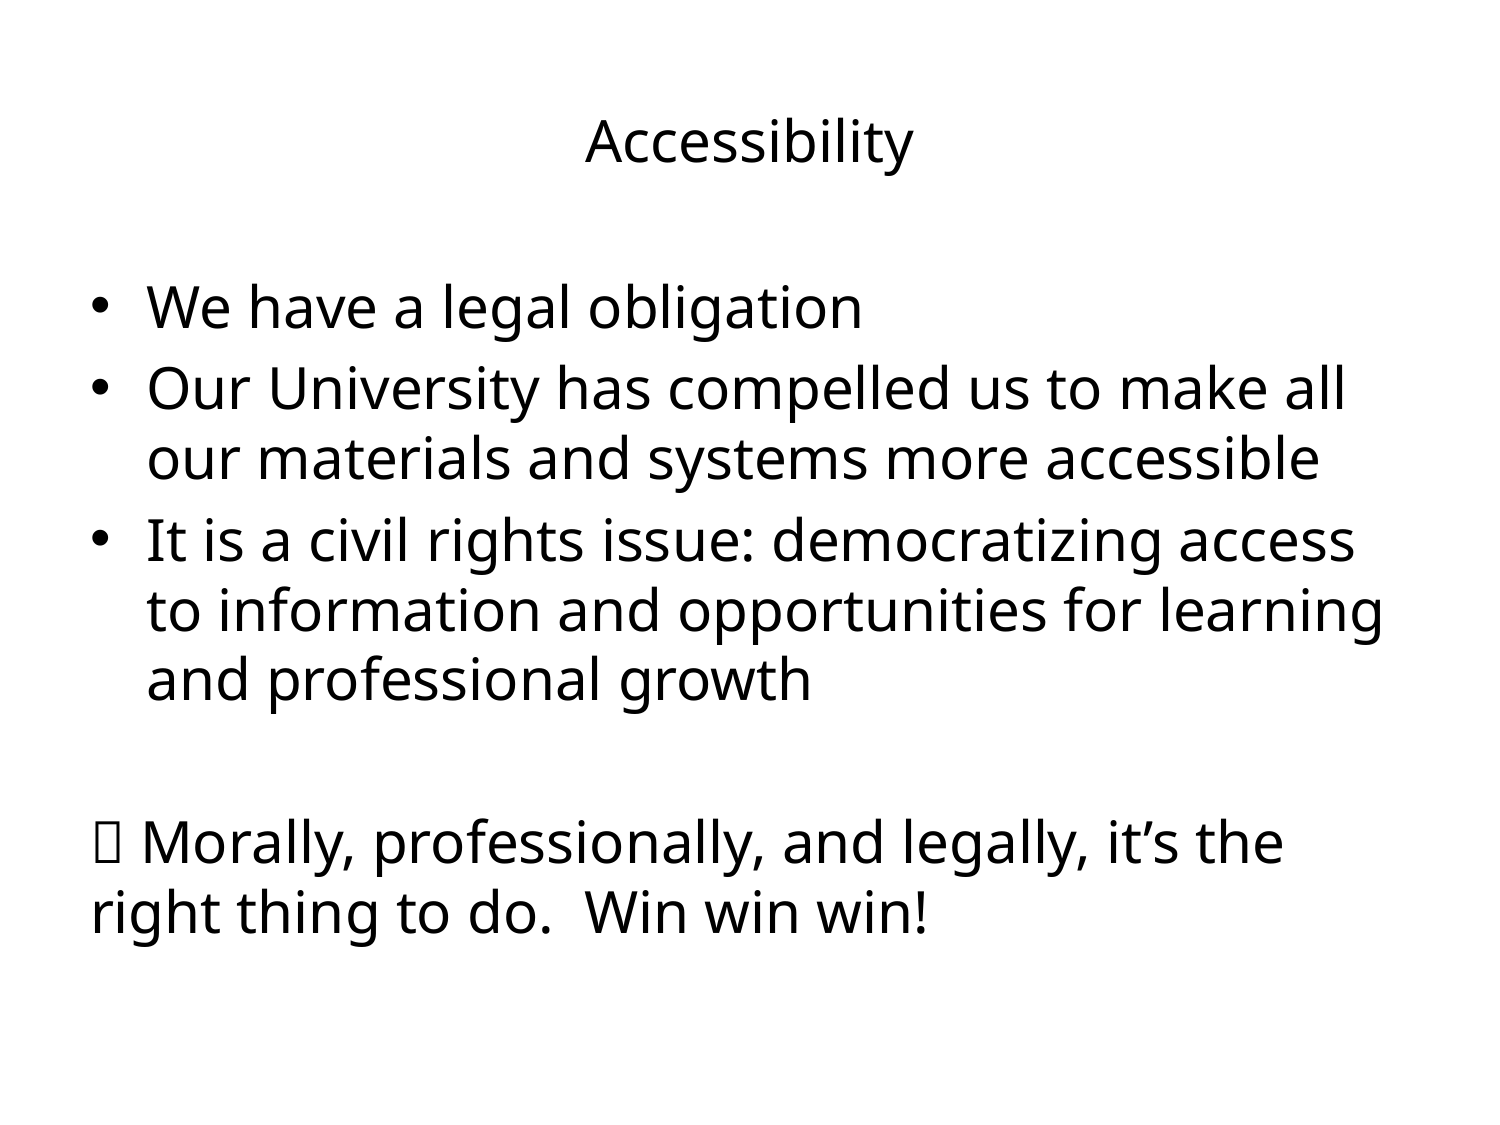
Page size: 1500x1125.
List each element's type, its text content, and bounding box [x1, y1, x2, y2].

list We have a legal obligation Our University has compelled us to make all our materials and systems more accessible It is a civil rights issue: democratizing access to information and opportunities for learning and professional growth  Morally, professionally, and legally, it’s the right thing to do. Win win win! [75, 262, 1425, 1005]
title Accessibility [75, 45, 1425, 233]
